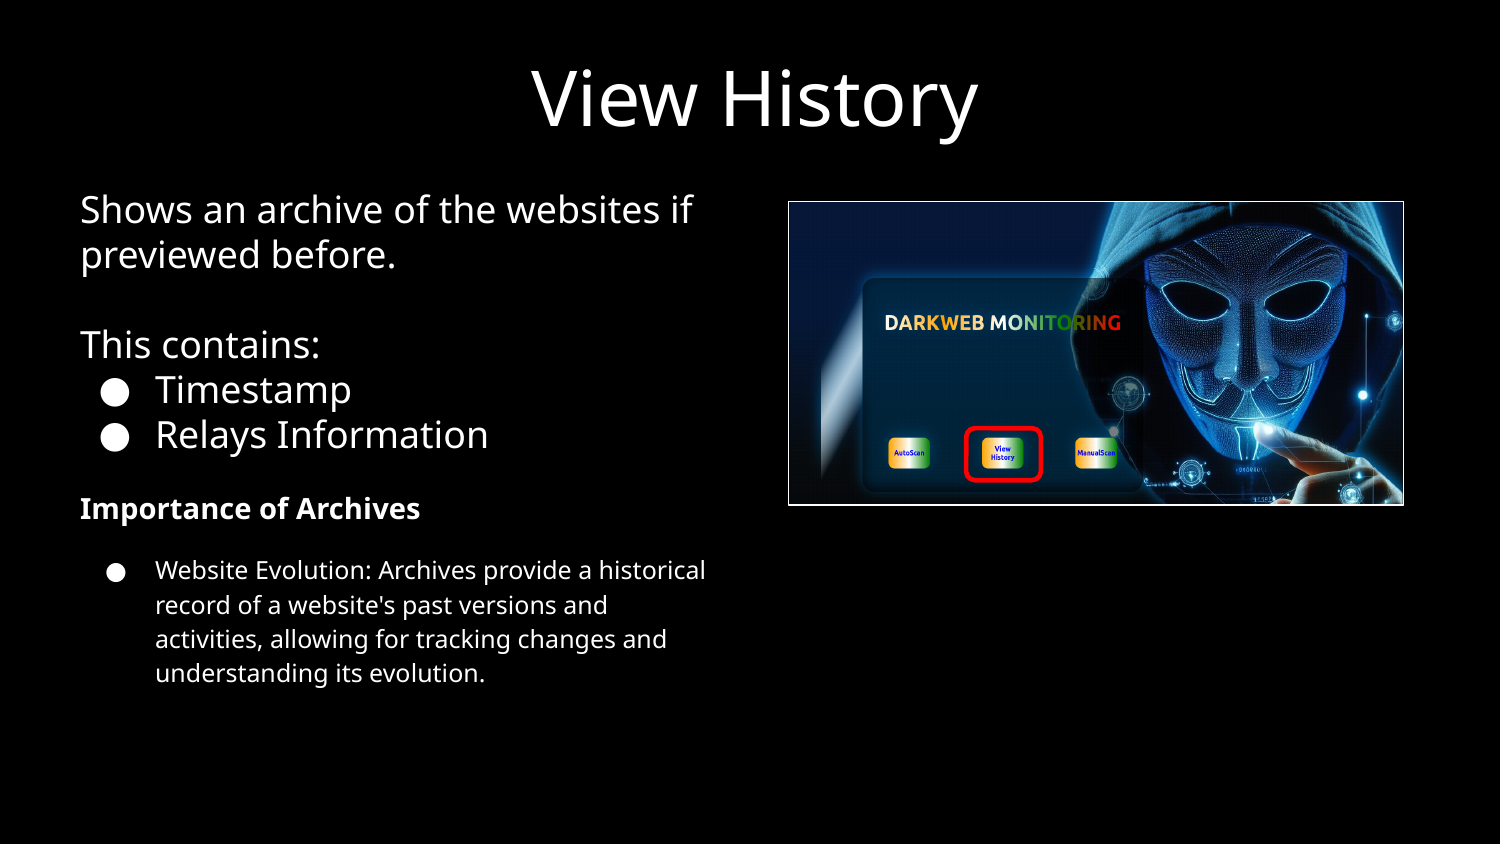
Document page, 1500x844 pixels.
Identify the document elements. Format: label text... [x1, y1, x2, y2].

text_box Shows an archive of the websites if previewed before. This contains: Timestamp Relays Information Importance of Archives Website Evolution: Archives provide a historical record of a website's past versions and activities, allowing for tracking changes and understanding its evolution. [64, 170, 732, 717]
text_box View History [167, 34, 1343, 160]
picture [789, 201, 1404, 505]
